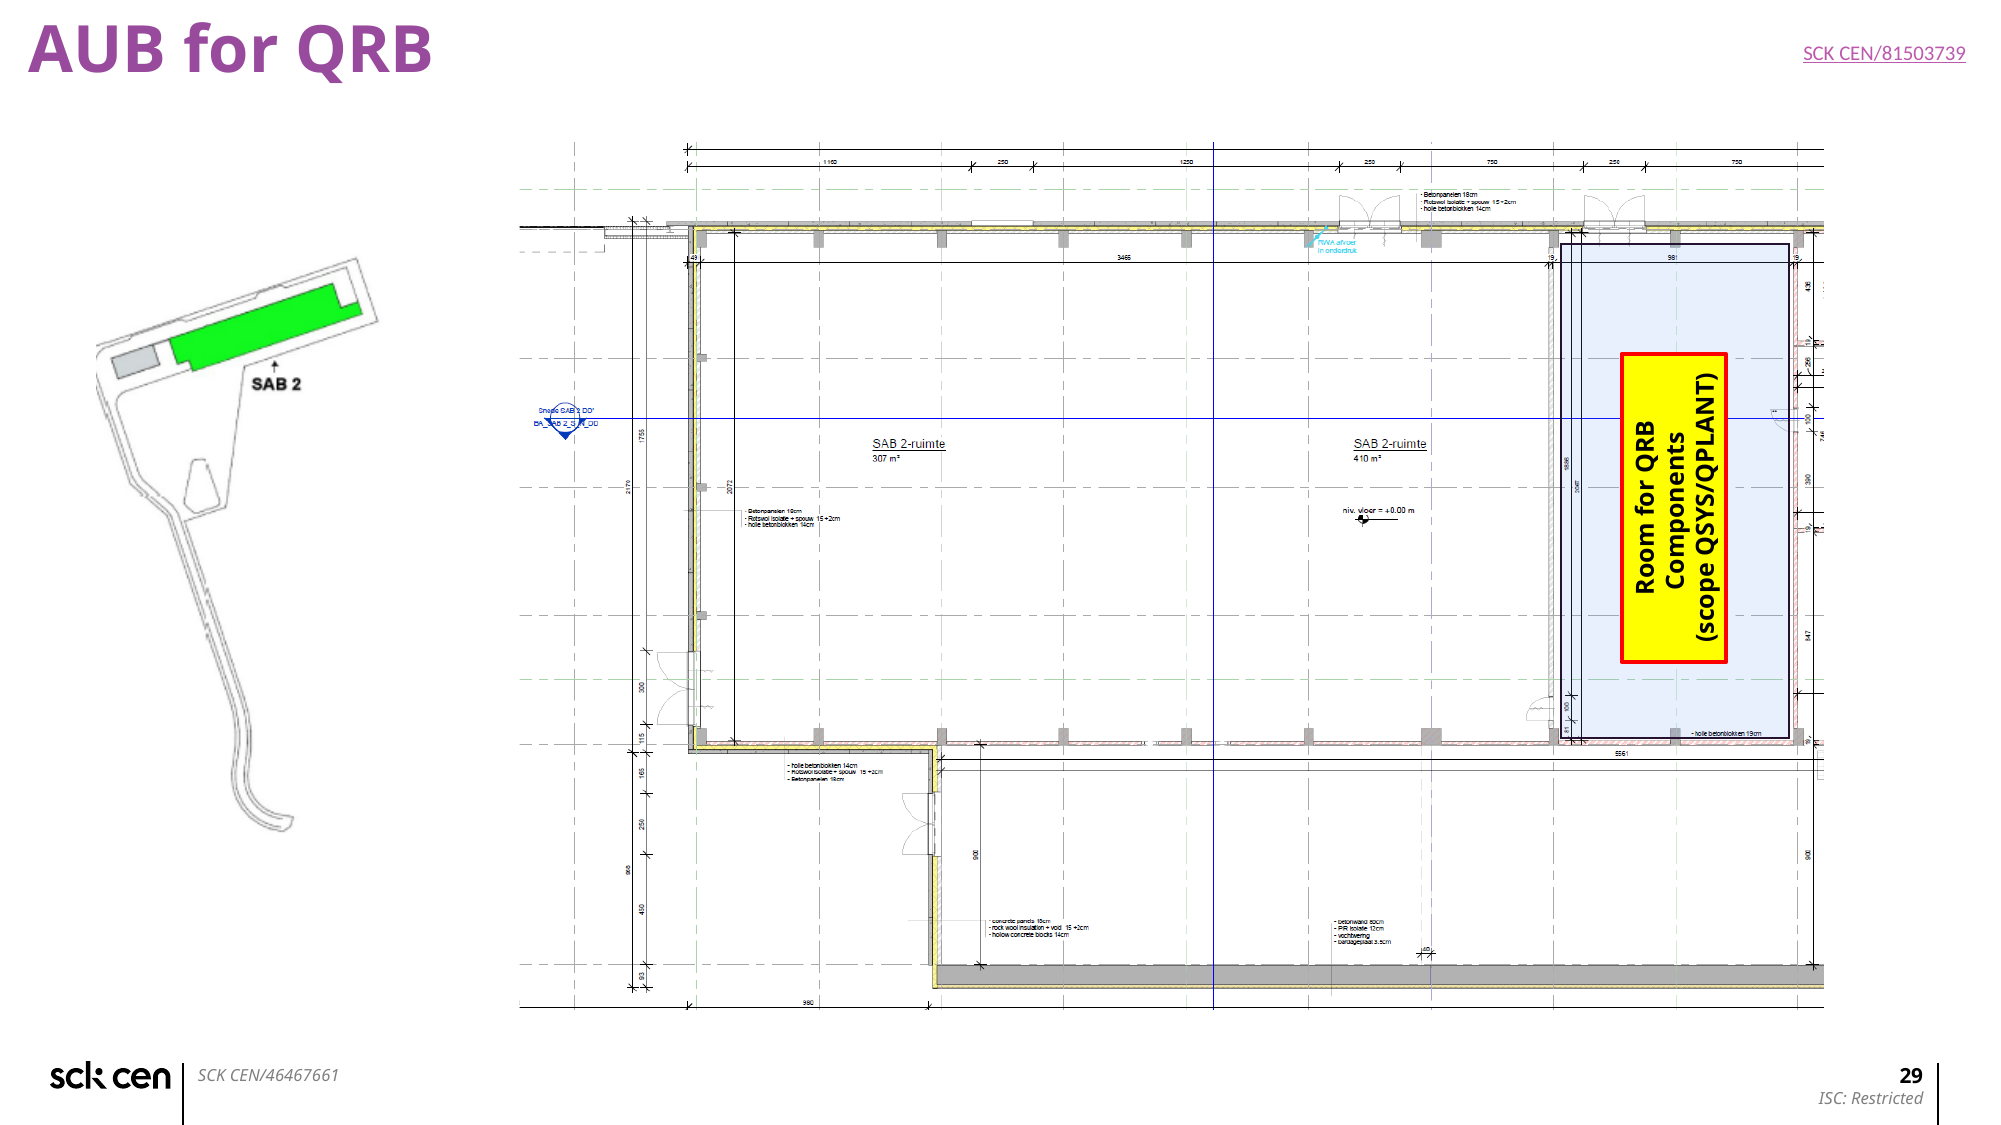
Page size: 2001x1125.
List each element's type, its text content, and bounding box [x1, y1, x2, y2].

text_box AUB for QRB [0, 0, 1011, 94]
picture [519, 142, 1824, 1010]
slide_number 29 [1473, 1062, 1924, 1101]
picture [96, 243, 387, 851]
text_box SCK CEN/81503739 [1788, 7, 2000, 98]
